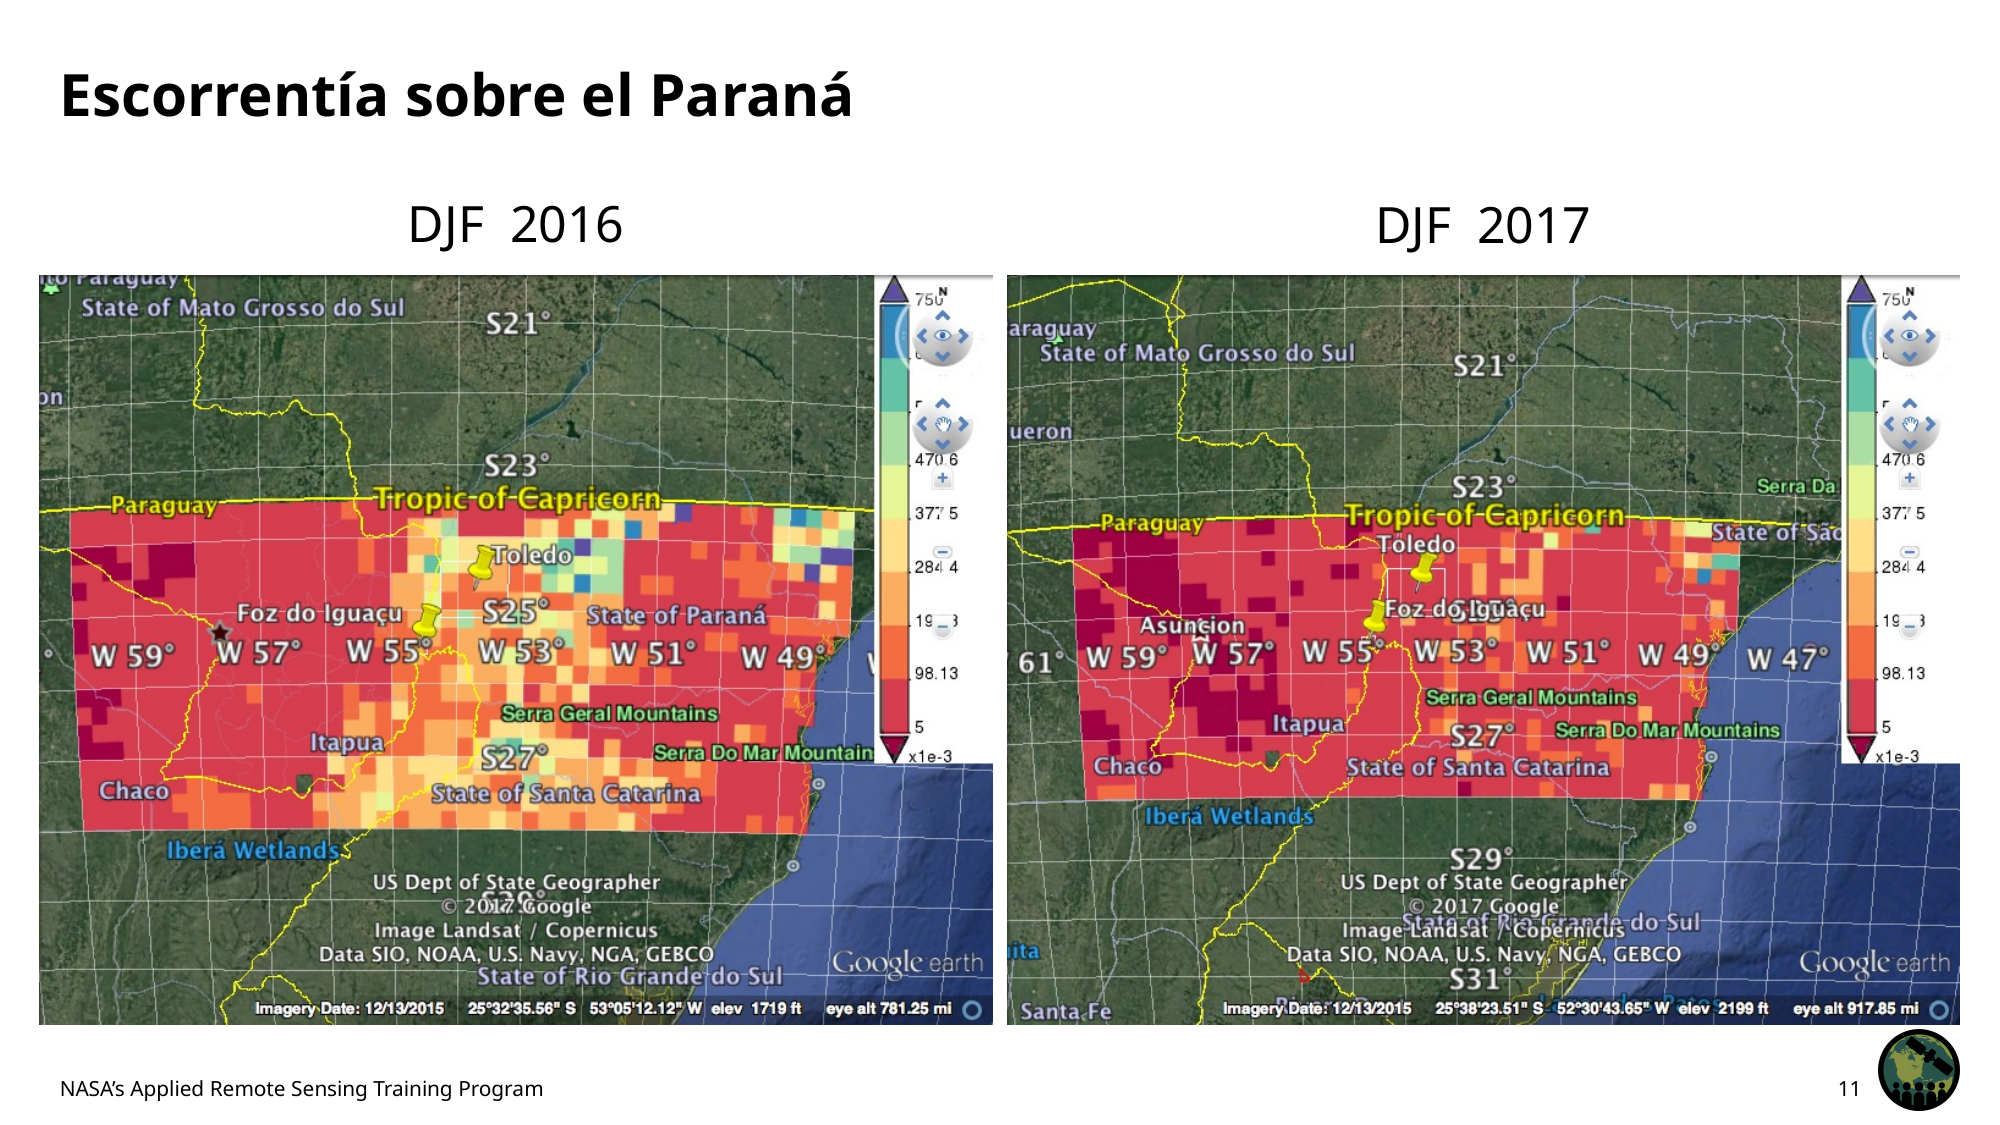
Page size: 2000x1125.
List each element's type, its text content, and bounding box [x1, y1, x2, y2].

text_box DJF 2017 [1292, 185, 1675, 261]
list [39, 274, 993, 1026]
title Escorrentía sobre el Paraná [39, 45, 1960, 140]
text_box DJF 2016 [325, 185, 707, 261]
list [1006, 274, 1960, 1026]
picture [1878, 1029, 1960, 1111]
